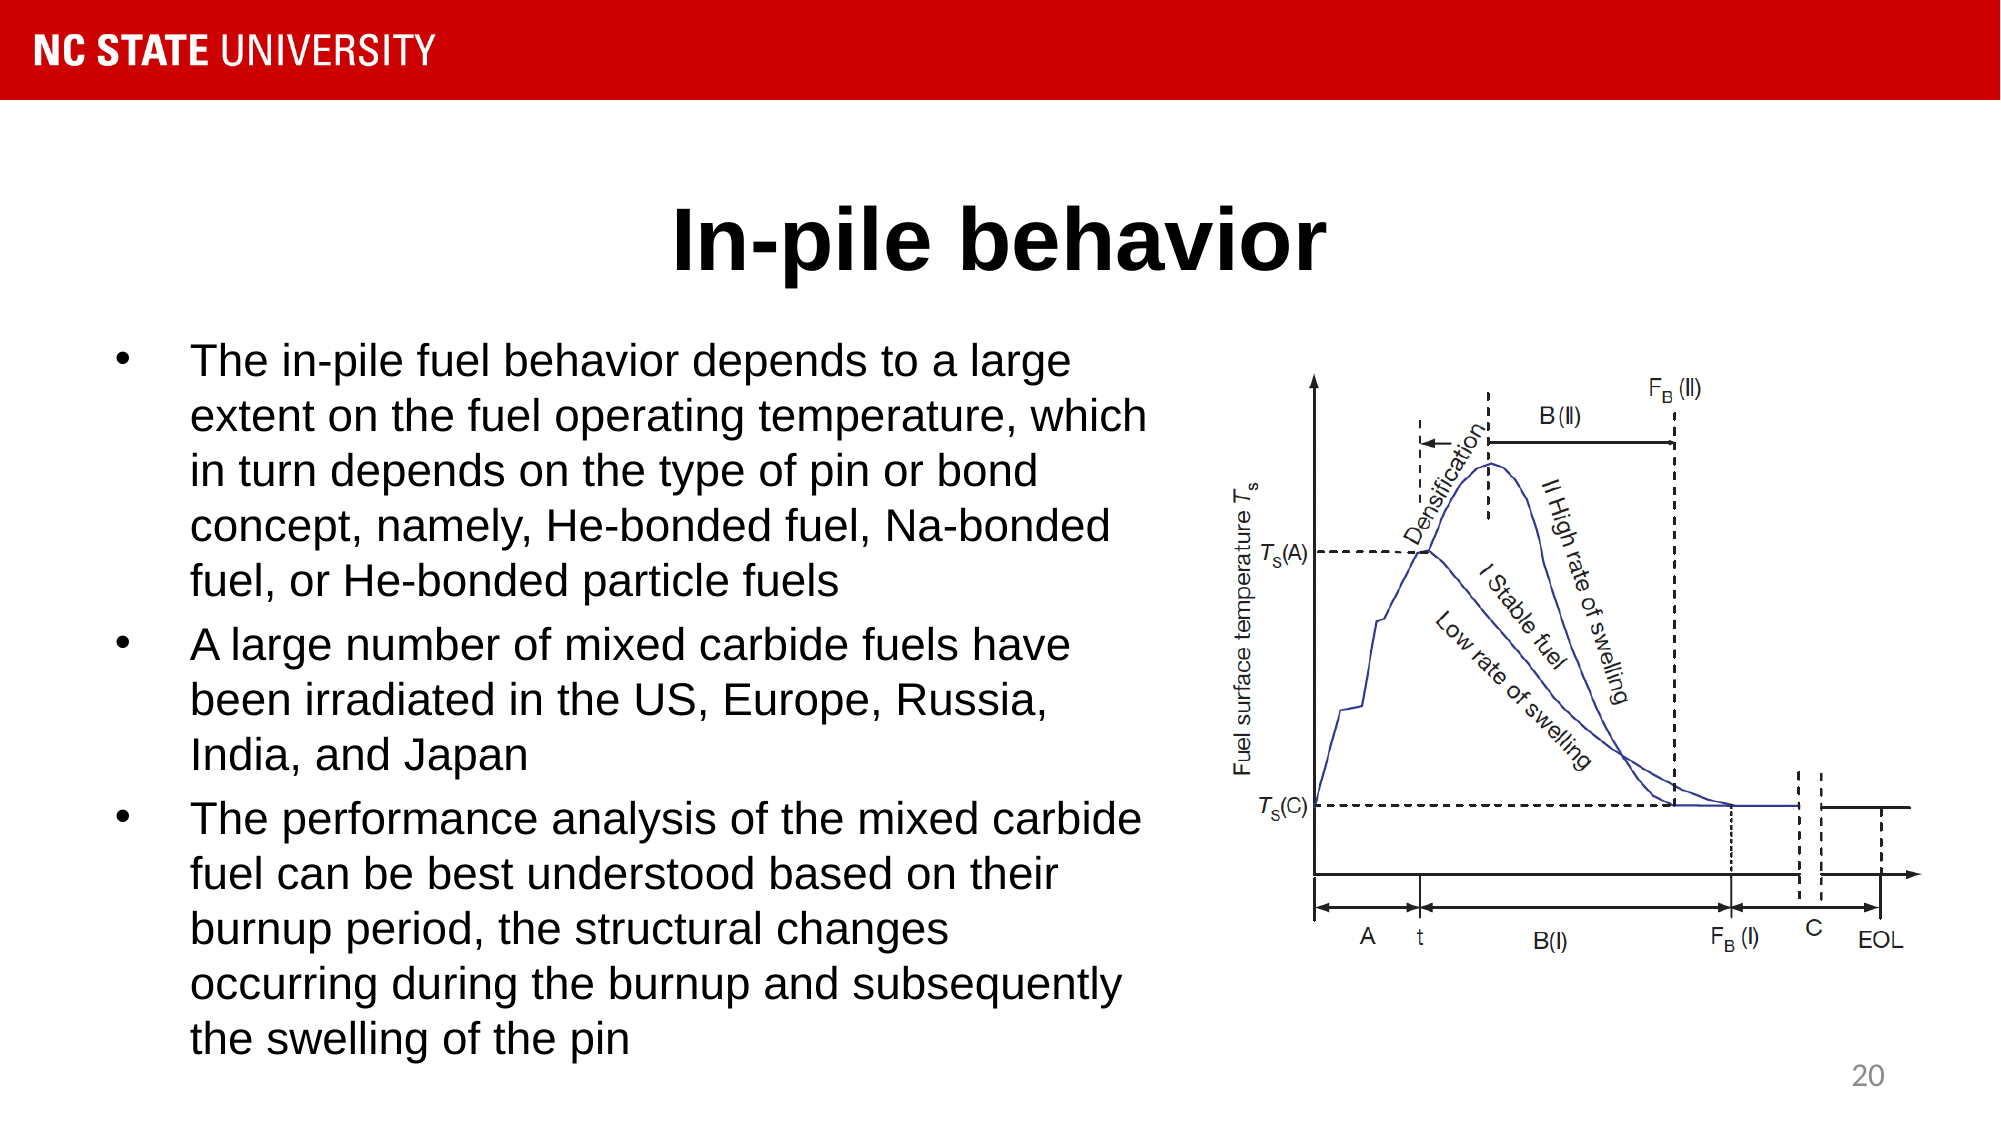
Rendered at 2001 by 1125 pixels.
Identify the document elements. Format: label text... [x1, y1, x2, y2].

picture [1207, 345, 1954, 963]
slide_number 20 [1433, 1042, 1900, 1103]
picture [0, 0, 2001, 100]
title In-pile behavior [99, 147, 1900, 323]
list The in-pile fuel behavior depends to a large extent on the fuel operating temperature, which in turn depends on the type of pin or bond concept, namely, He-bonded fuel, Na-bonded fuel, or He-bonded particle fuels A large number of mixed carbide fuels have been irradiated in the US, Europe, Russia, India, and Japan The performance analysis of the mixed carbide fuel can be best understood based on their burnup period, the structural changes occurring during the burnup and subsequently the swelling of the pin [99, 322, 1166, 1005]
